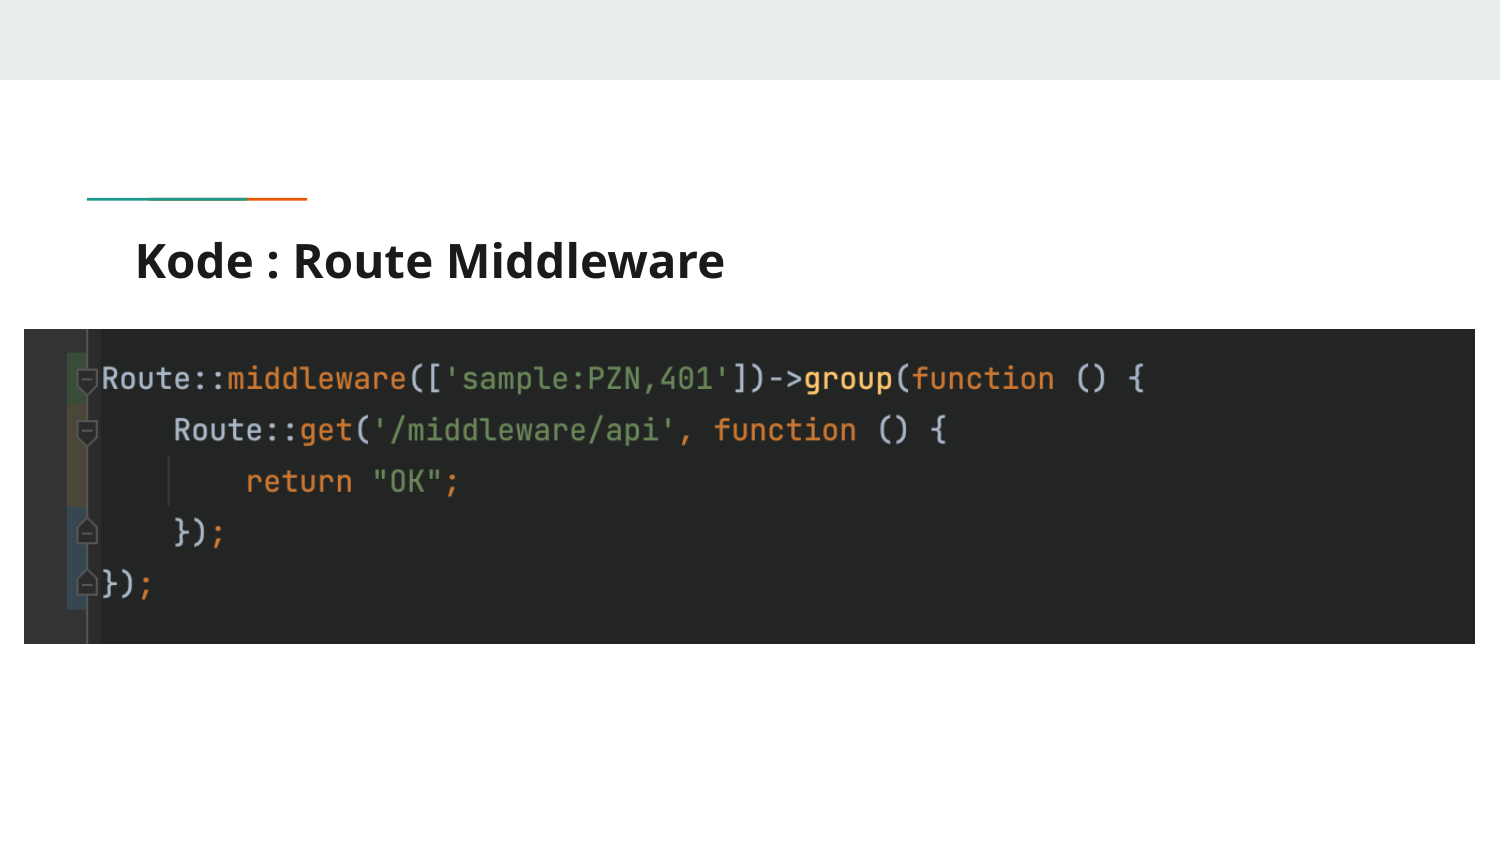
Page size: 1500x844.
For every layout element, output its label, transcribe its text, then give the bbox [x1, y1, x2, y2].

picture [24, 328, 1476, 645]
title Kode : Route Middleware [119, 216, 1381, 305]
